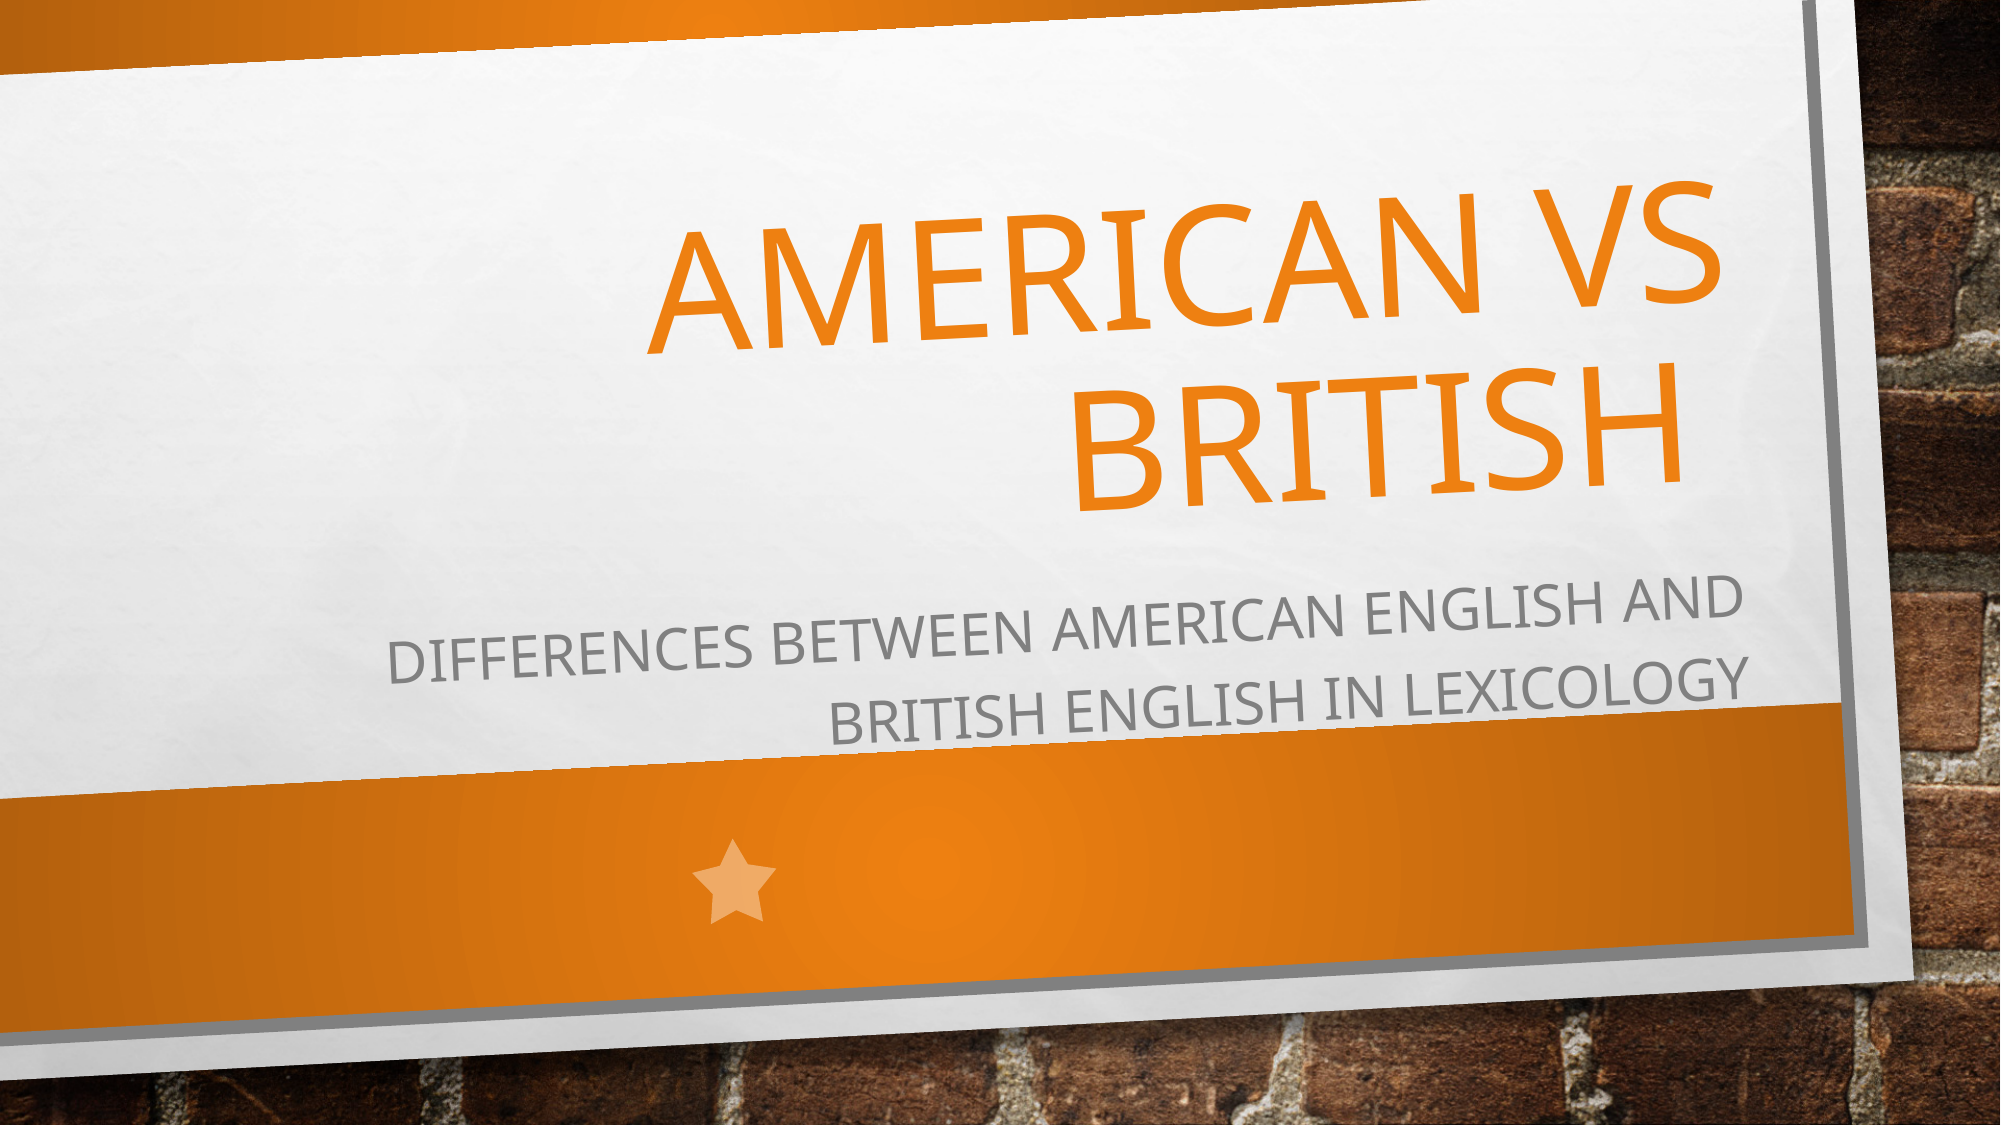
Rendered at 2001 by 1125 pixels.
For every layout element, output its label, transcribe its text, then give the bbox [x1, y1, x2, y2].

title American vs british [135, 67, 1758, 605]
picture [0, 0, 2000, 1125]
subtitle Differences Between American English and British English in Lexicology [159, 533, 1763, 708]
